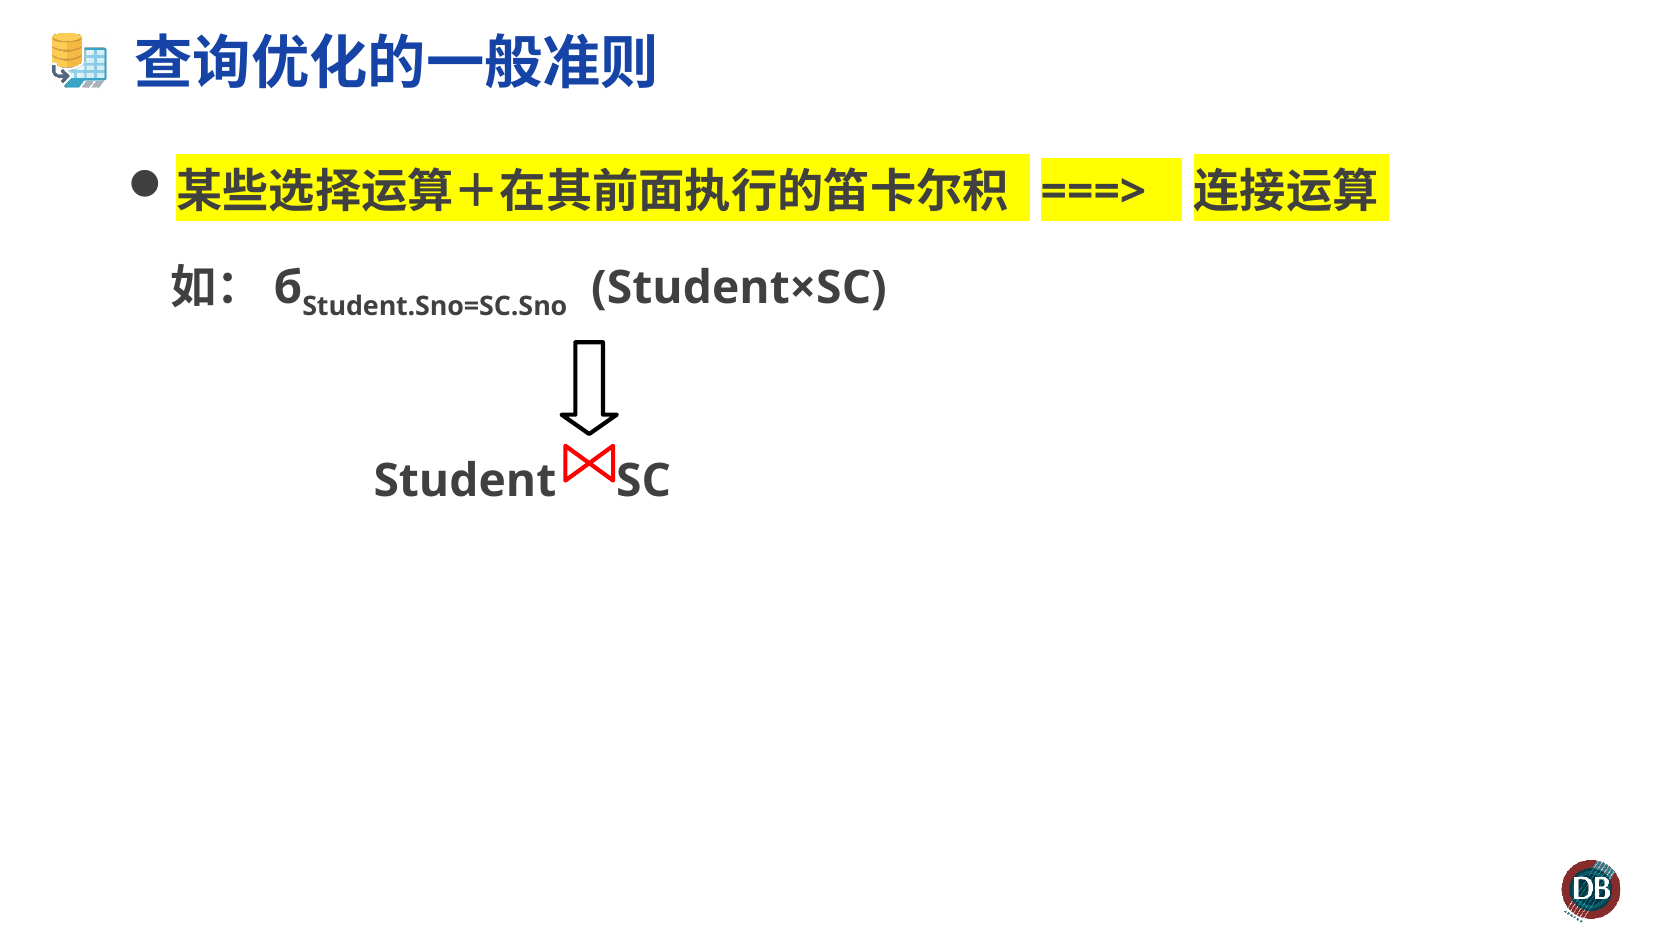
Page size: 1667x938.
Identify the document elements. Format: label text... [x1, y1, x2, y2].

text_box [559, 340, 619, 436]
text_box [563, 443, 616, 483]
picture [49, 30, 109, 90]
title 查询优化的一般准则 [118, 17, 1590, 103]
picture [1557, 858, 1623, 924]
list 某些选择运算＋在其前面执行的笛卡尔积 ===> 连接运算 如：бStudent.Sno=SC.Sno (Student×SC) Student SC [112, 126, 1590, 835]
